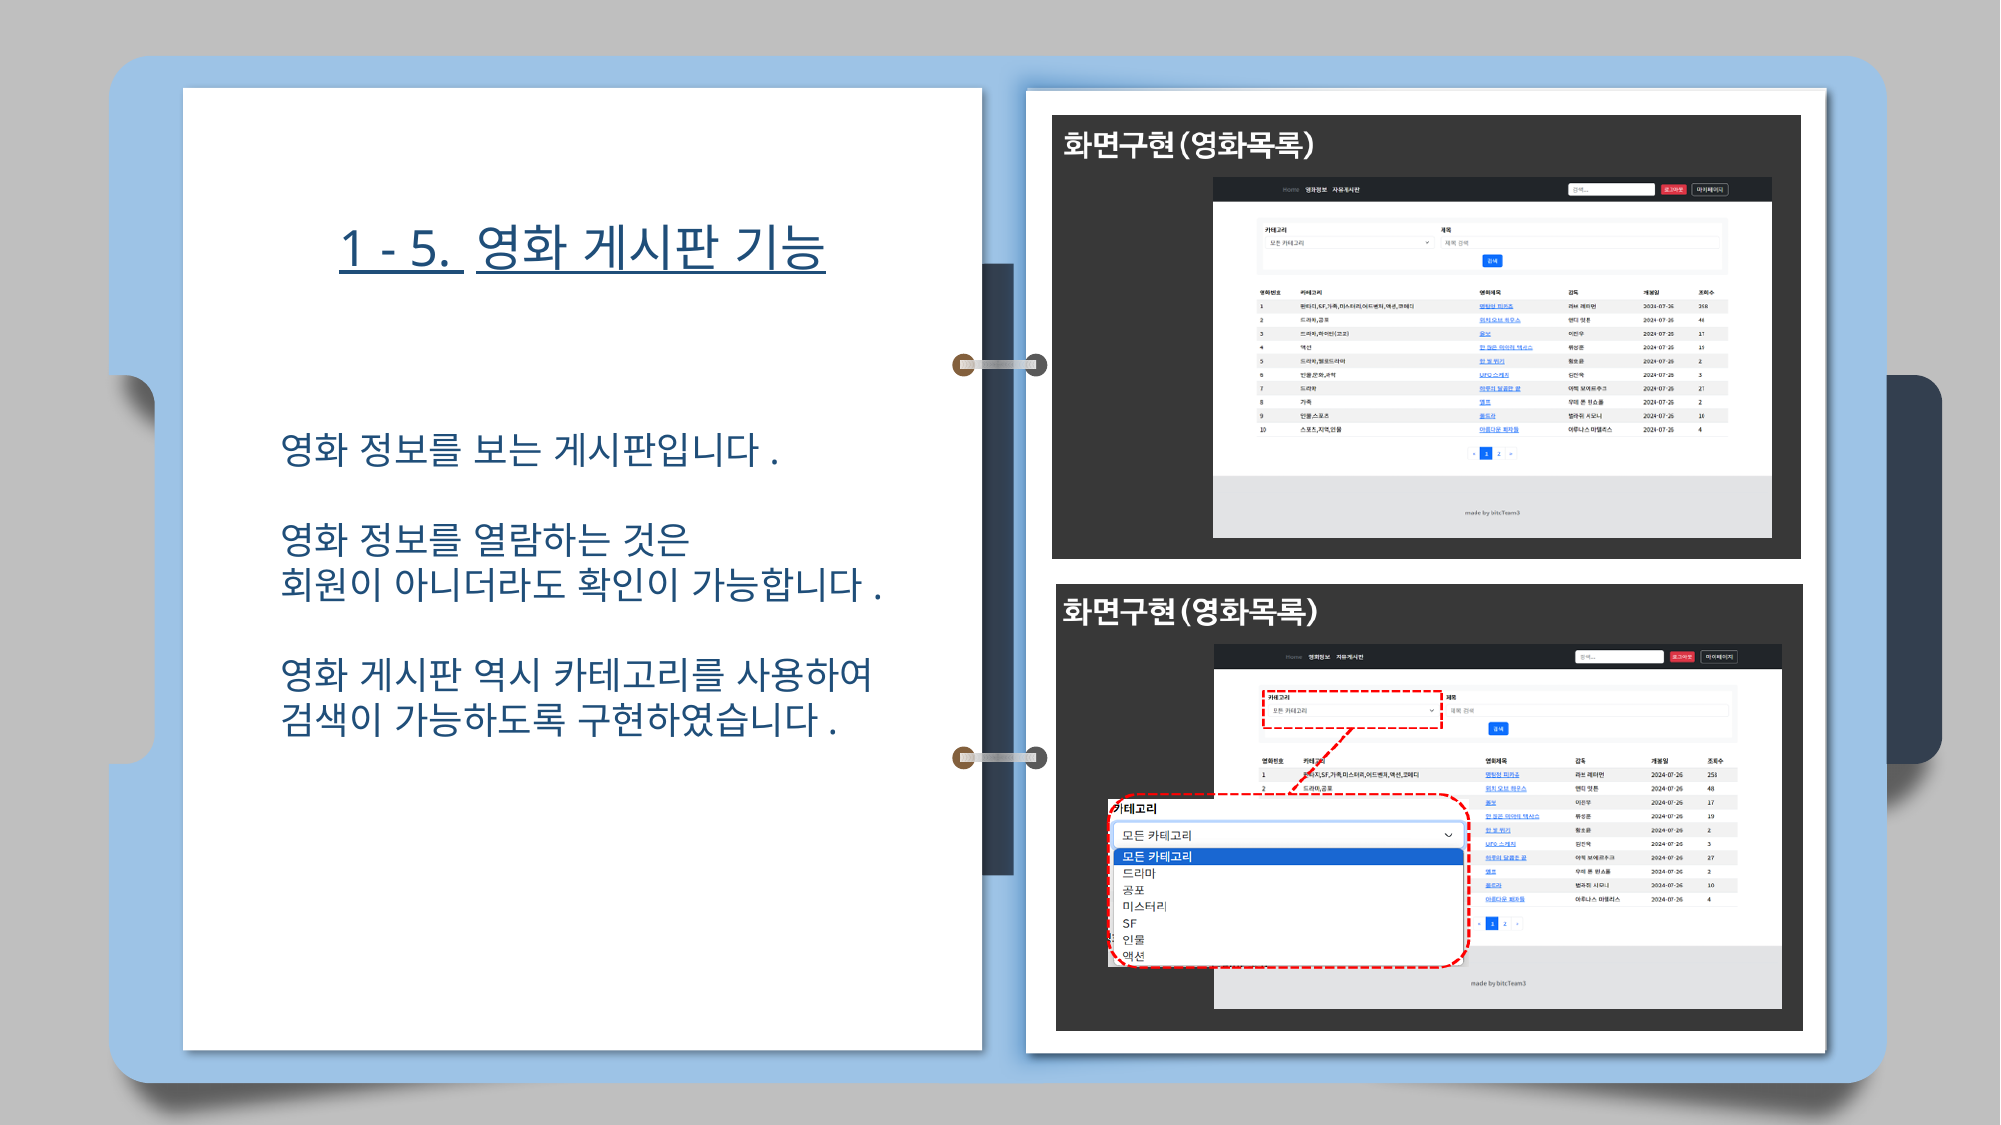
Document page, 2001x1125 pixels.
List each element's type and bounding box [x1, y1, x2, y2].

picture [1056, 584, 1803, 1031]
picture [1052, 115, 1801, 559]
text_box [99, 55, 1954, 1116]
